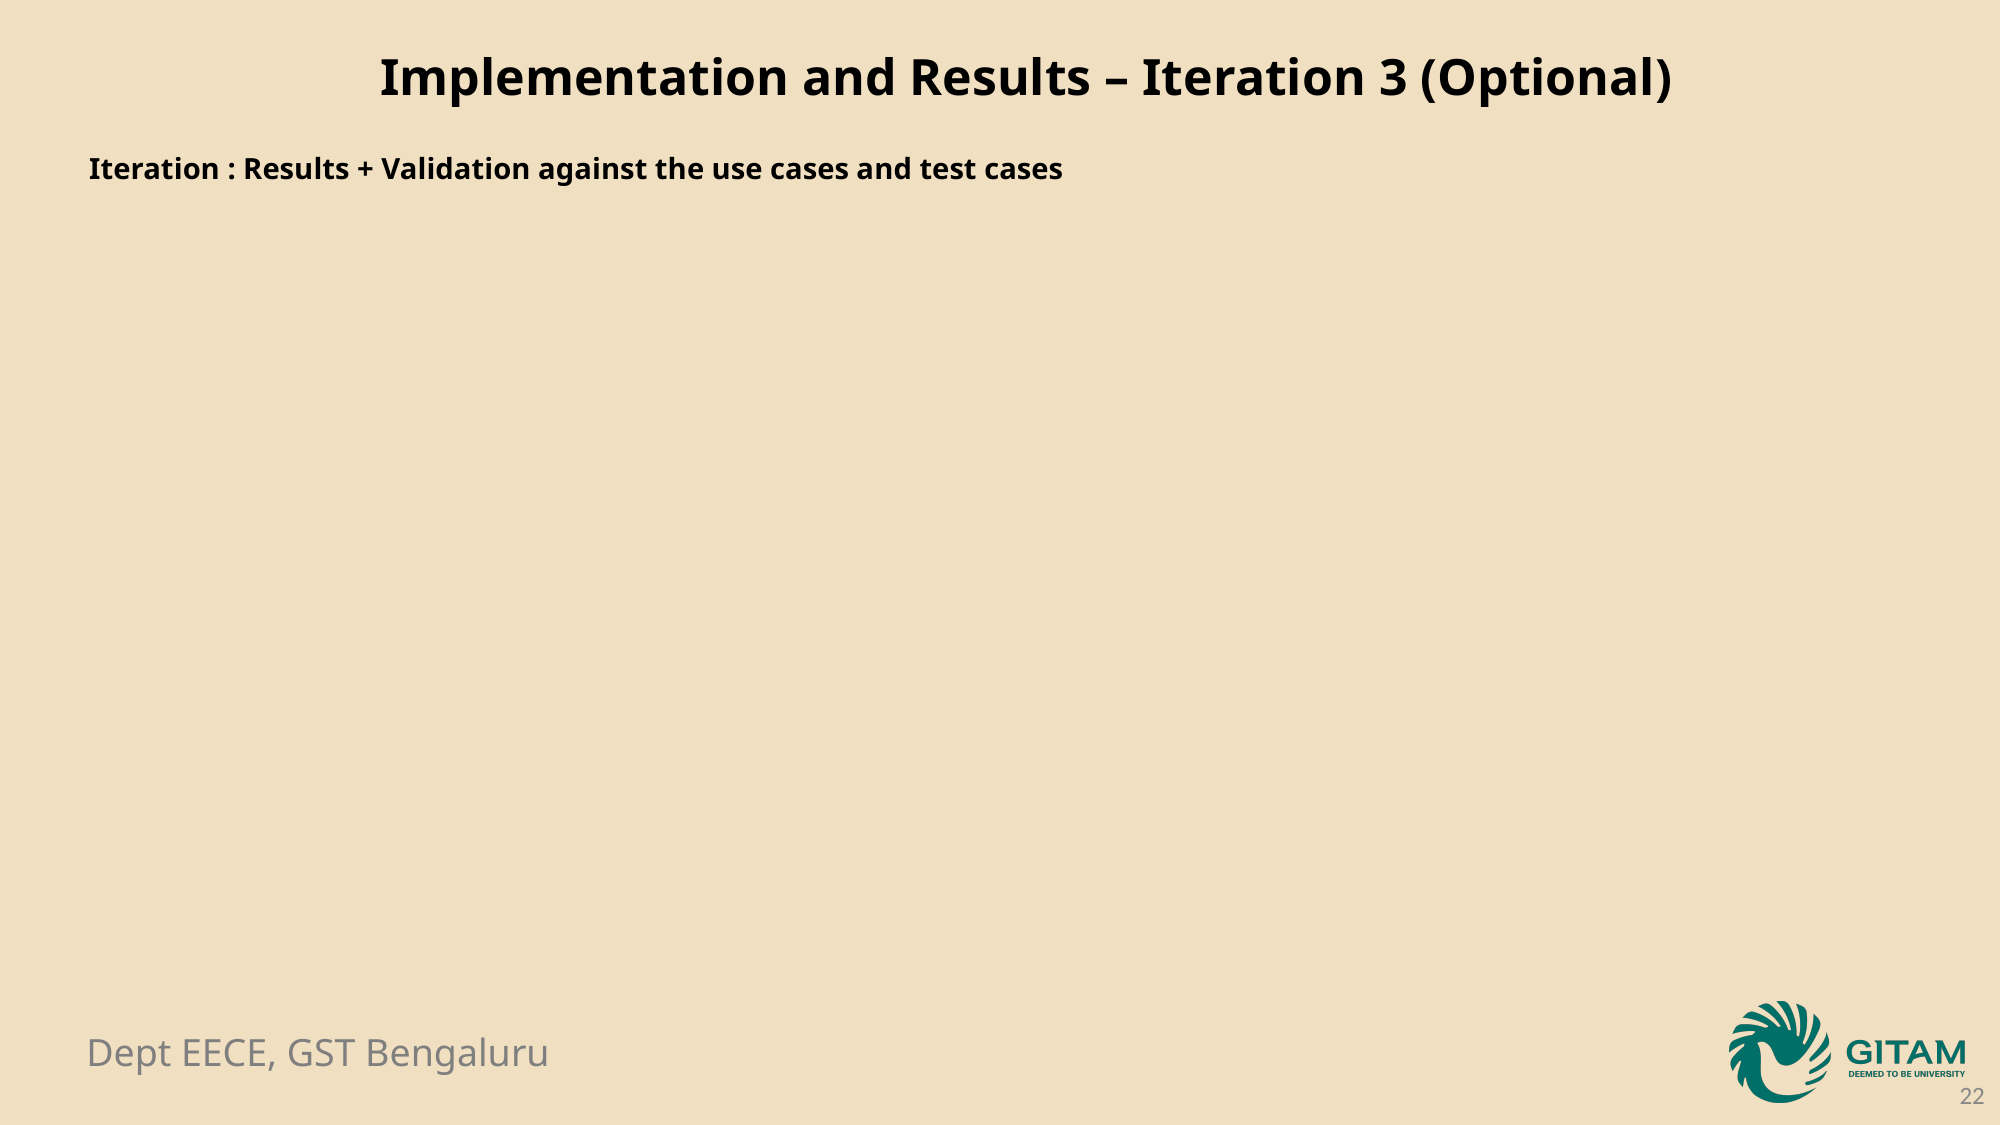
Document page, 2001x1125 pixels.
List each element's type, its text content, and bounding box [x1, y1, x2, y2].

text_box Implementation and Results – Iteration 3 (Optional) [163, 38, 1889, 119]
slide_number 22 [1550, 1065, 2000, 1125]
picture [1933, 1001, 1965, 1065]
text_box Iteration : Results + Validation against the use cases and test cases [74, 142, 1933, 1084]
